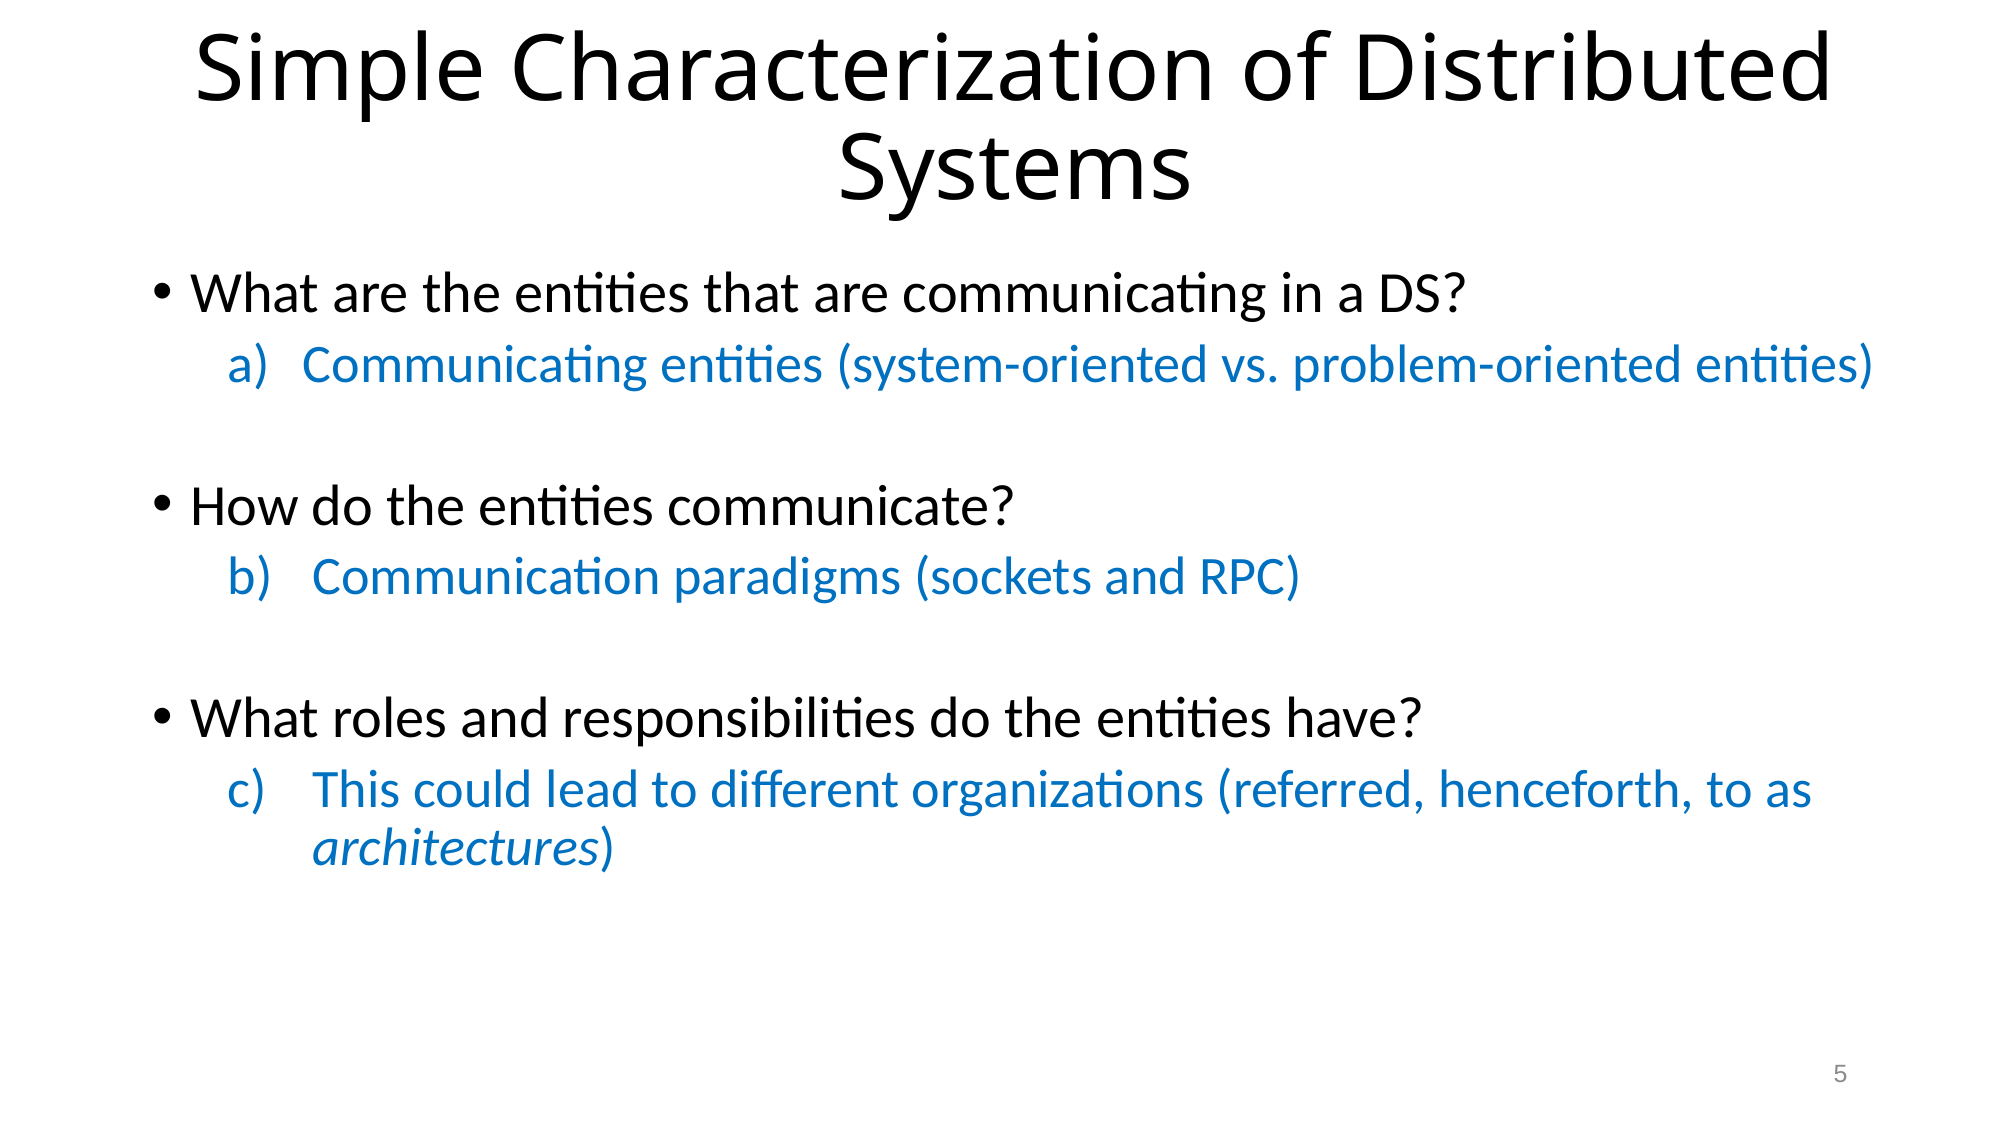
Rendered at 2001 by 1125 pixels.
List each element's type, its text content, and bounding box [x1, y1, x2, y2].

title Simple Characterization of Distributed Systems [140, 34, 1891, 208]
list What are the entities that are communicating in a DS? Communicating entities (system-oriented vs. problem-oriented entities) How do the entities communicate? Communication paradigms (sockets and RPC) What roles and responsibilities do the entities have? This could lead to different organizations (referred, henceforth, to as architectures) [138, 254, 1963, 998]
slide_number 5 [1412, 1042, 1863, 1103]
